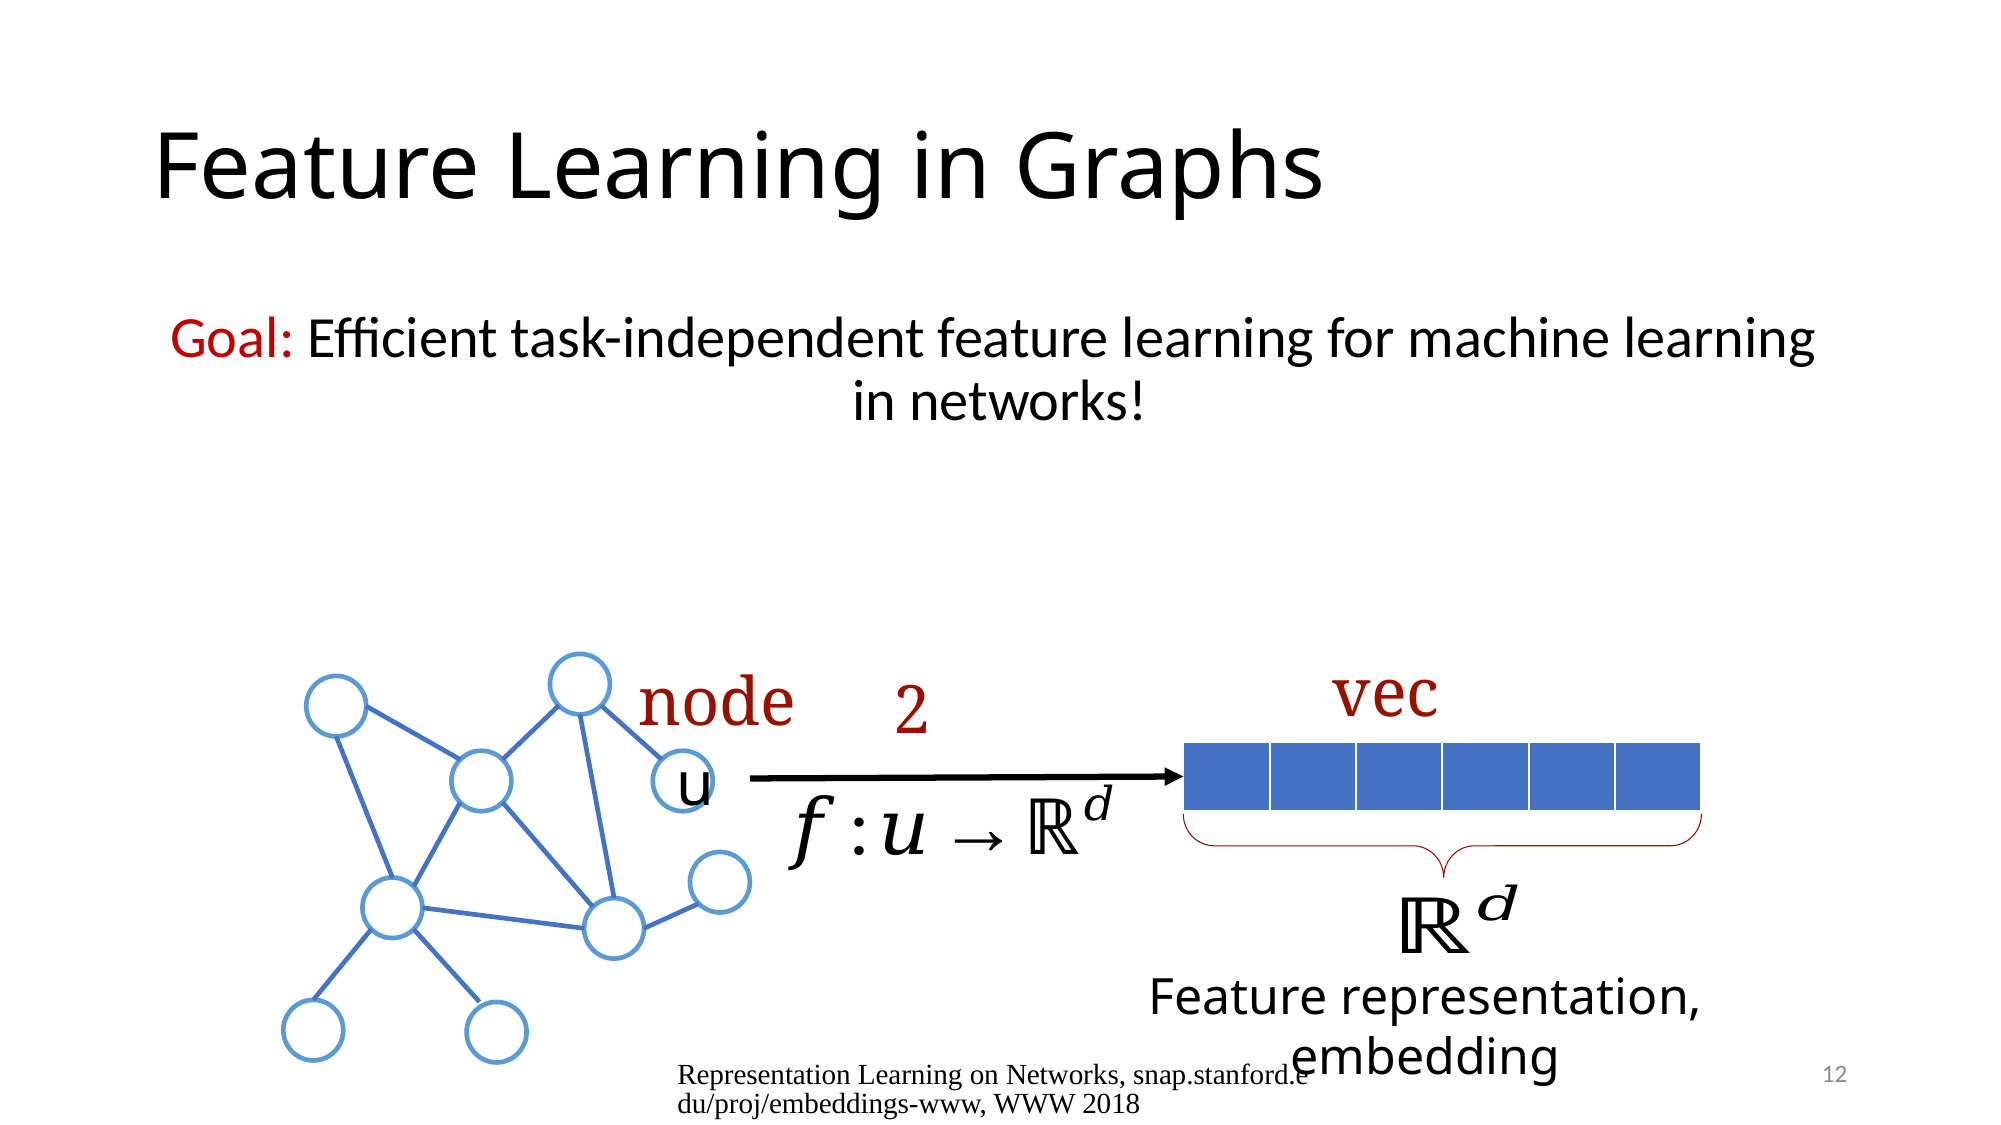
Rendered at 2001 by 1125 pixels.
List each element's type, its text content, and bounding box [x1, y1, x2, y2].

text_box 2 [879, 660, 947, 755]
text_box [282, 999, 345, 1062]
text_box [422, 907, 585, 929]
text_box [579, 714, 615, 899]
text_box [366, 706, 461, 760]
text_box [548, 652, 611, 716]
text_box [601, 705, 662, 760]
footer Representation Learning on Networks, snap.stanford.edu/proj/embeddings-www, WWW 2018 [662, 1042, 1338, 1103]
text_box [305, 674, 368, 738]
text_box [644, 903, 699, 929]
table_header [1443, 743, 1528, 810]
table_header [1357, 743, 1441, 810]
table_header [1530, 743, 1614, 810]
text_box [450, 749, 513, 813]
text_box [336, 736, 393, 878]
text_box [688, 850, 751, 914]
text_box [502, 705, 559, 760]
table_header [1184, 743, 1269, 810]
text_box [502, 802, 593, 907]
table_header [1271, 743, 1355, 810]
title Feature Learning in Graphs [137, 59, 1863, 278]
text_box node [623, 650, 812, 746]
text_box [583, 897, 645, 960]
list Goal: Efficient task-independent feature learning for machine learning in networks! [137, 299, 1863, 1014]
text_box vec [1317, 642, 1455, 738]
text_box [413, 802, 461, 887]
text_box Feature representation, embedding [1101, 957, 1750, 1093]
slide_number 12 [1412, 1042, 1863, 1103]
text_box [1182, 813, 1702, 878]
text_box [413, 929, 480, 1002]
text_box [465, 1000, 528, 1064]
text_box u [651, 749, 714, 813]
text_box [361, 876, 424, 940]
table_header [1616, 743, 1700, 810]
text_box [313, 929, 372, 1000]
